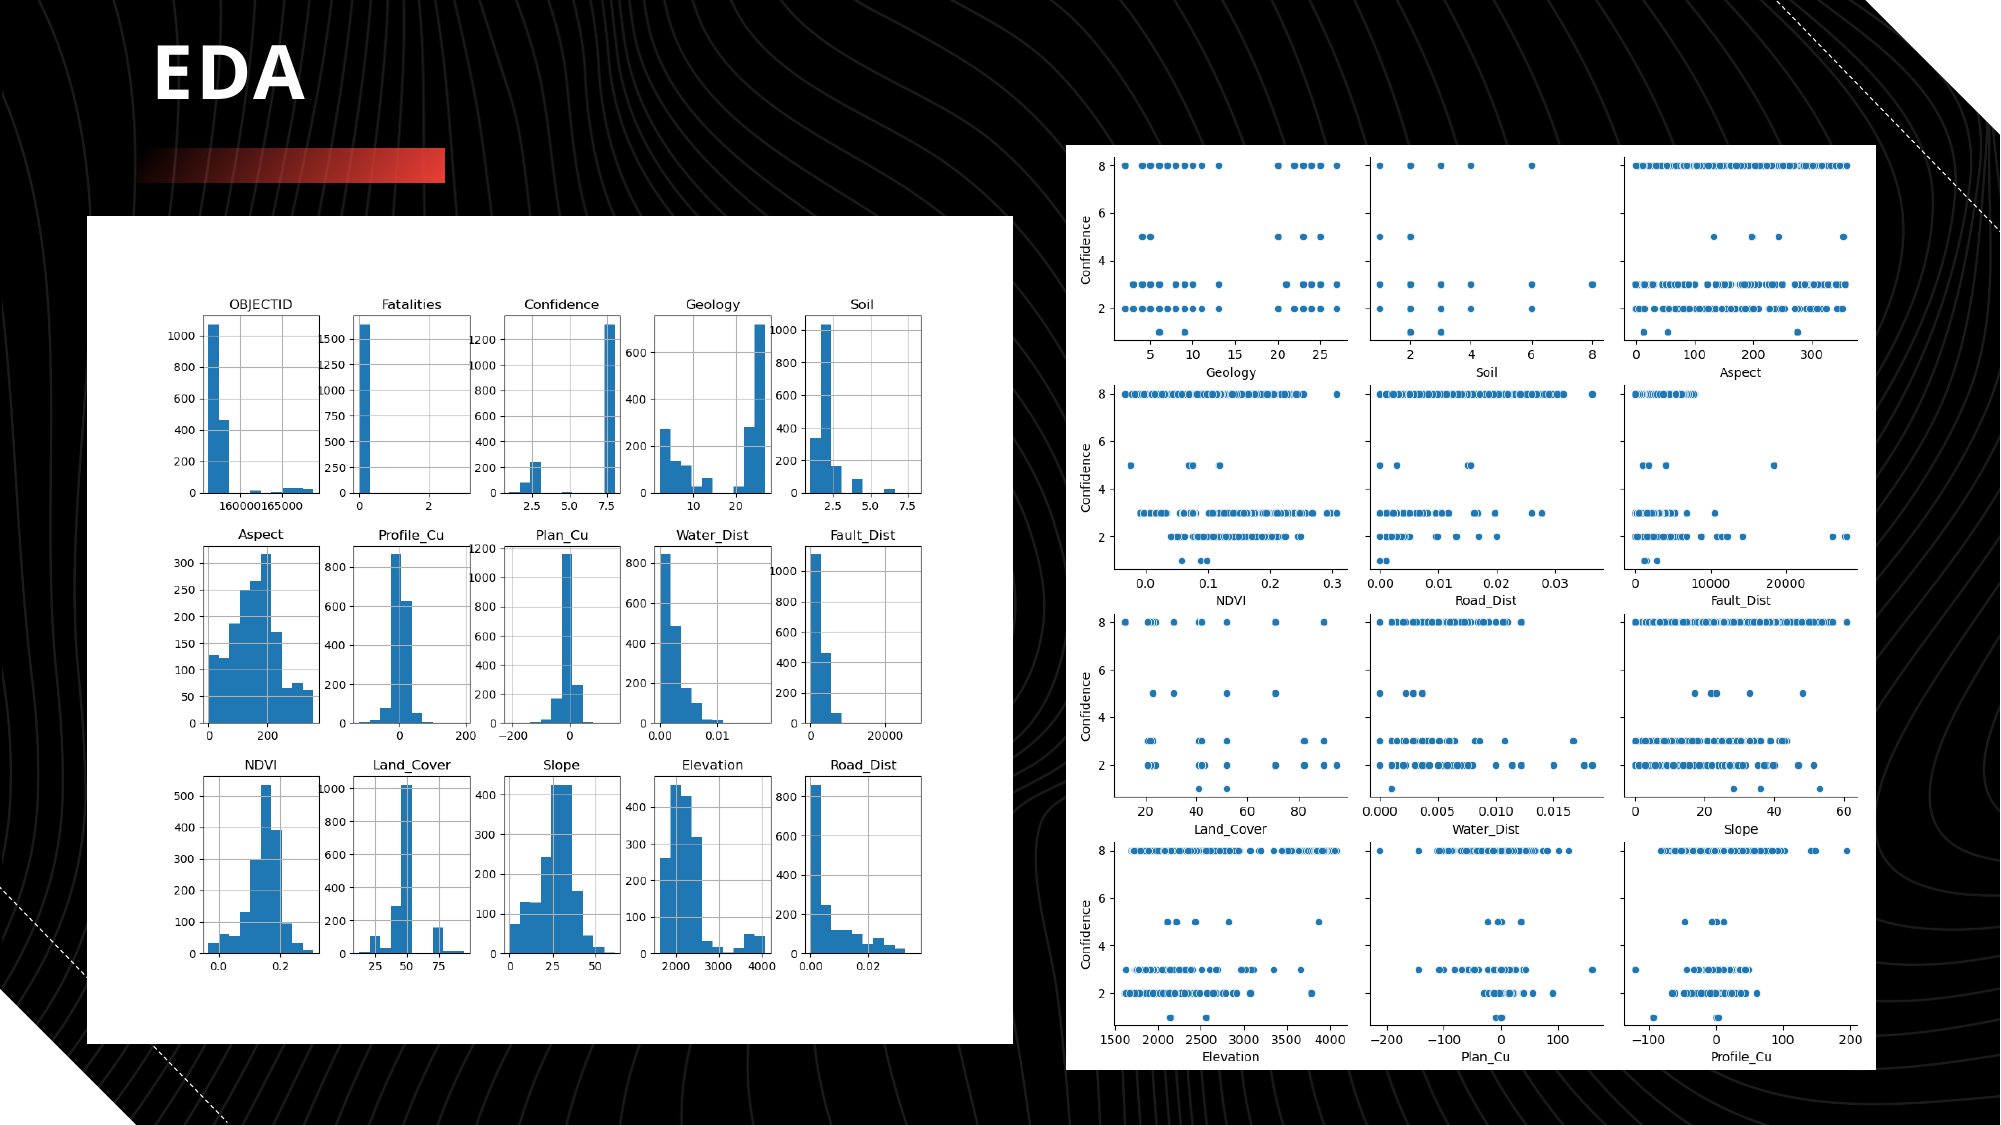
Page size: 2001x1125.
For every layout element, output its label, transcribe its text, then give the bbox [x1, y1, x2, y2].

title EDA [136, 27, 1863, 124]
picture [87, 216, 1013, 1044]
picture [1066, 145, 1876, 1070]
